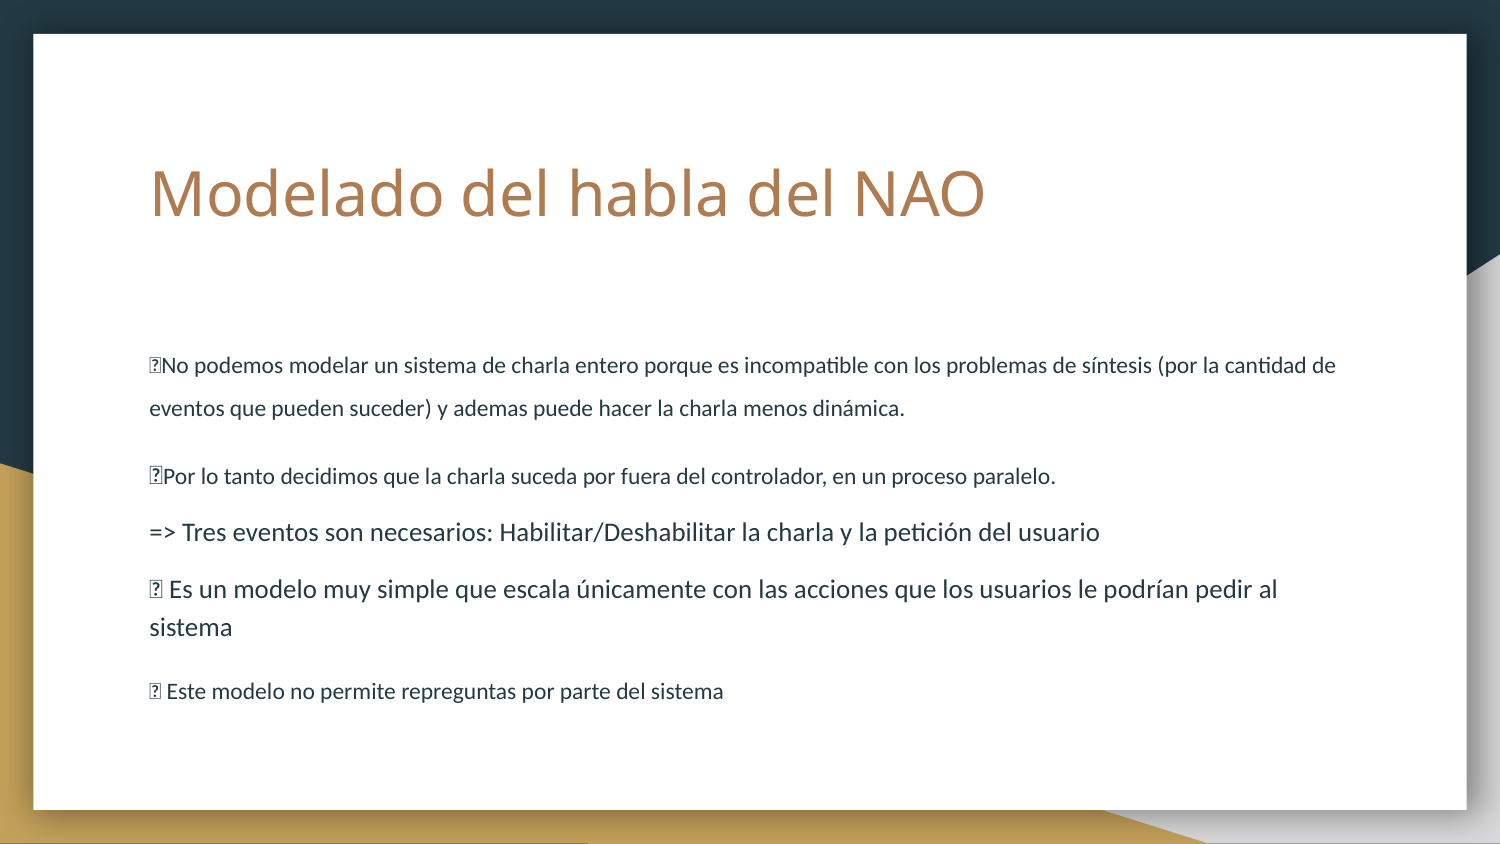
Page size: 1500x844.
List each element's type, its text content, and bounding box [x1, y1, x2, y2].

title Modelado del habla del NAO [134, 138, 1366, 296]
list ❌No podemos modelar un sistema de charla entero porque es incompatible con los problemas de síntesis (por la cantidad de eventos que pueden suceder) y ademas puede hacer la charla menos dinámica. ✅Por lo tanto decidimos que la charla suceda por fuera del controlador, en un proceso paralelo. => Tres eventos son necesarios: Habilitar/Deshabilitar la charla y la petición del usuario ✅ Es un modelo muy simple que escala únicamente con las acciones que los usuarios le podrían pedir al sistema ❌ Este modelo no permite repreguntas por parte del sistema [134, 319, 1366, 721]
